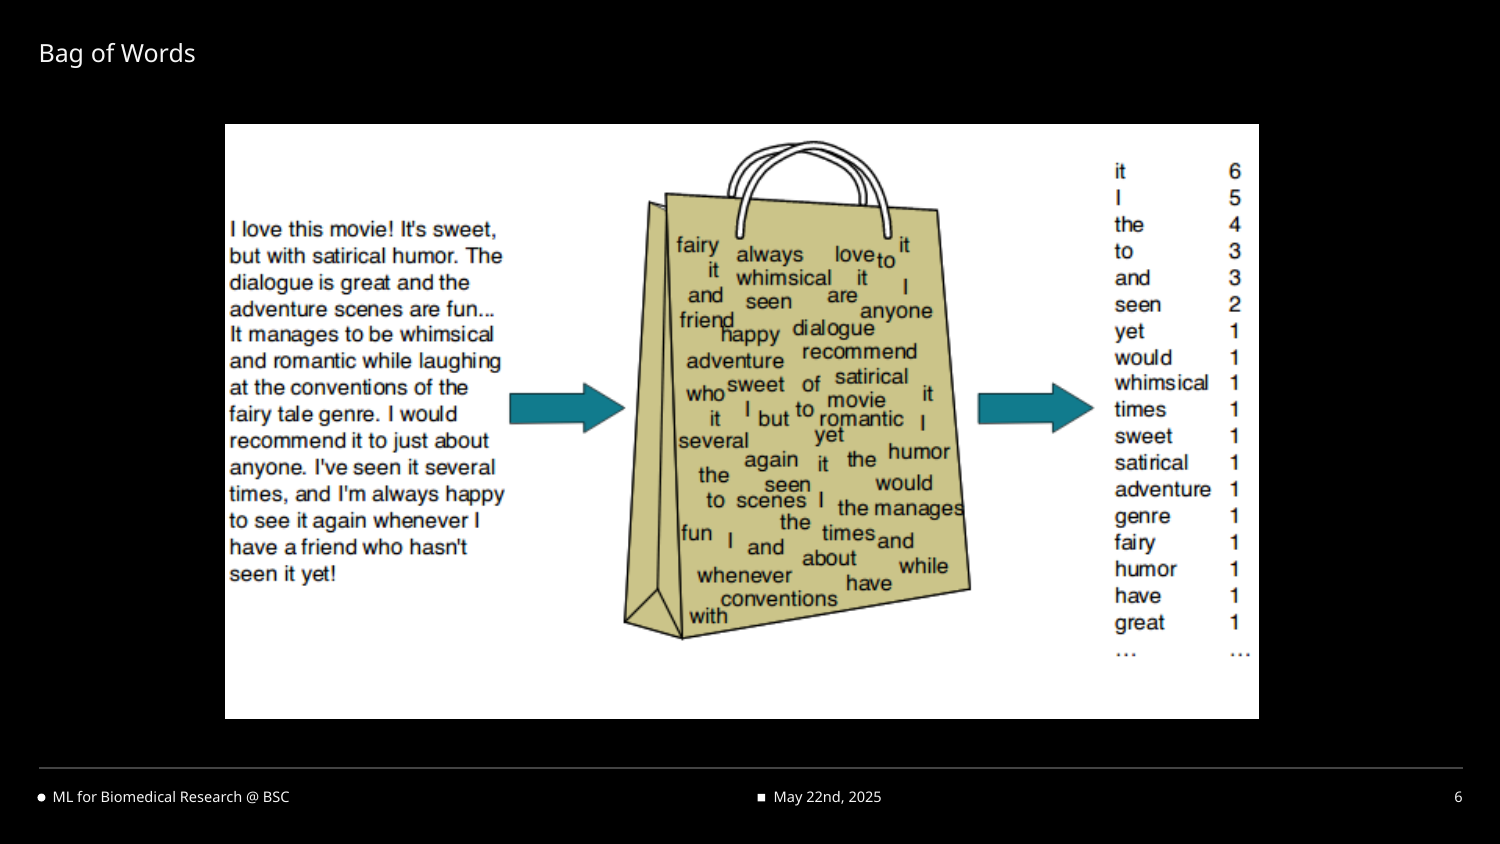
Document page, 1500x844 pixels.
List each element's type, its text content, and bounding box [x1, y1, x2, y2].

subtitle May 22nd, 2025 [773, 767, 1151, 806]
subtitle 6 [1125, 768, 1463, 806]
subtitle Bag of Words [38, 37, 510, 75]
picture [225, 124, 1259, 719]
subtitle ML for Biomedical Research @ BSC [52, 767, 496, 806]
